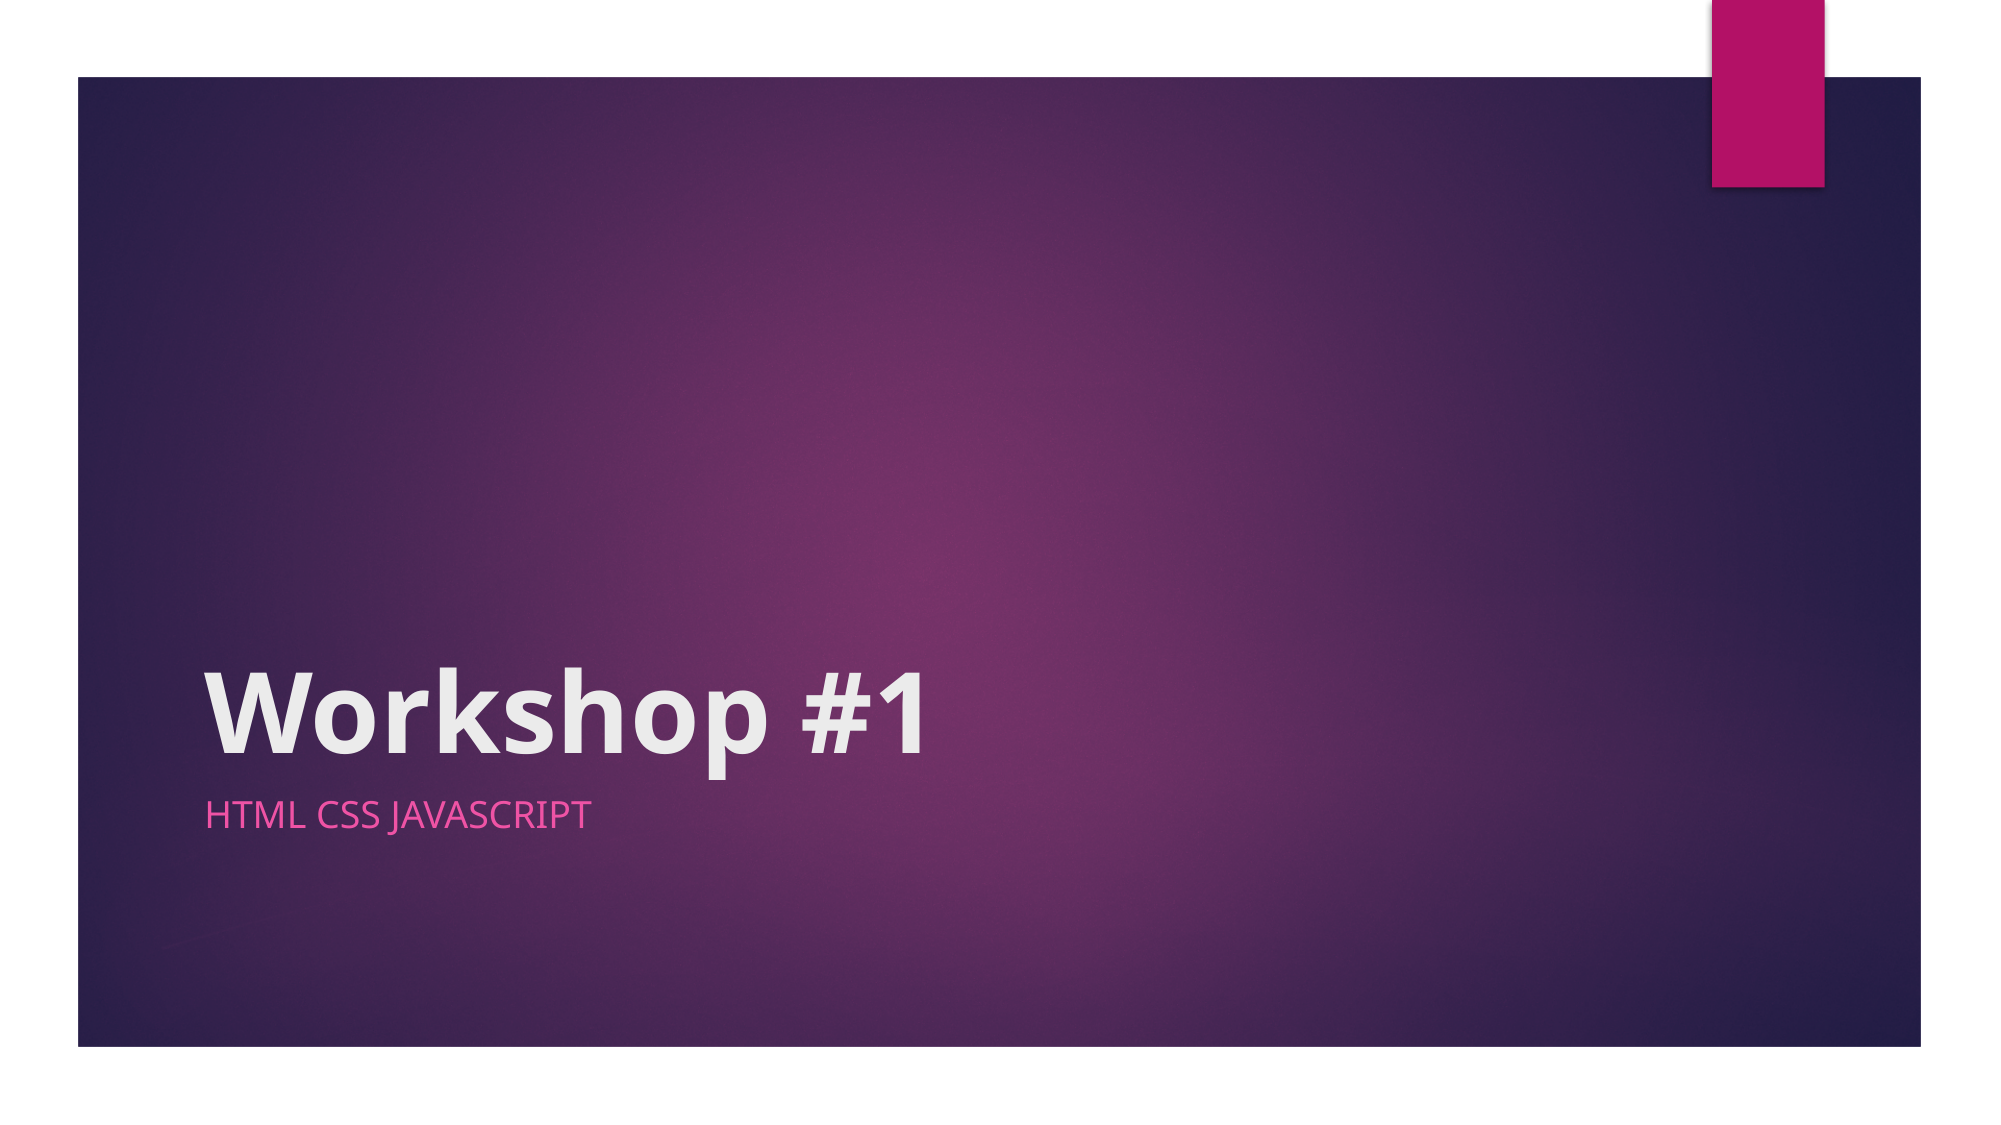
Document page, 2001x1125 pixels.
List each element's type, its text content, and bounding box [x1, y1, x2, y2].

title Workshop #1 [189, 344, 1638, 783]
subtitle HTML CSS JavaScript [189, 783, 1638, 925]
